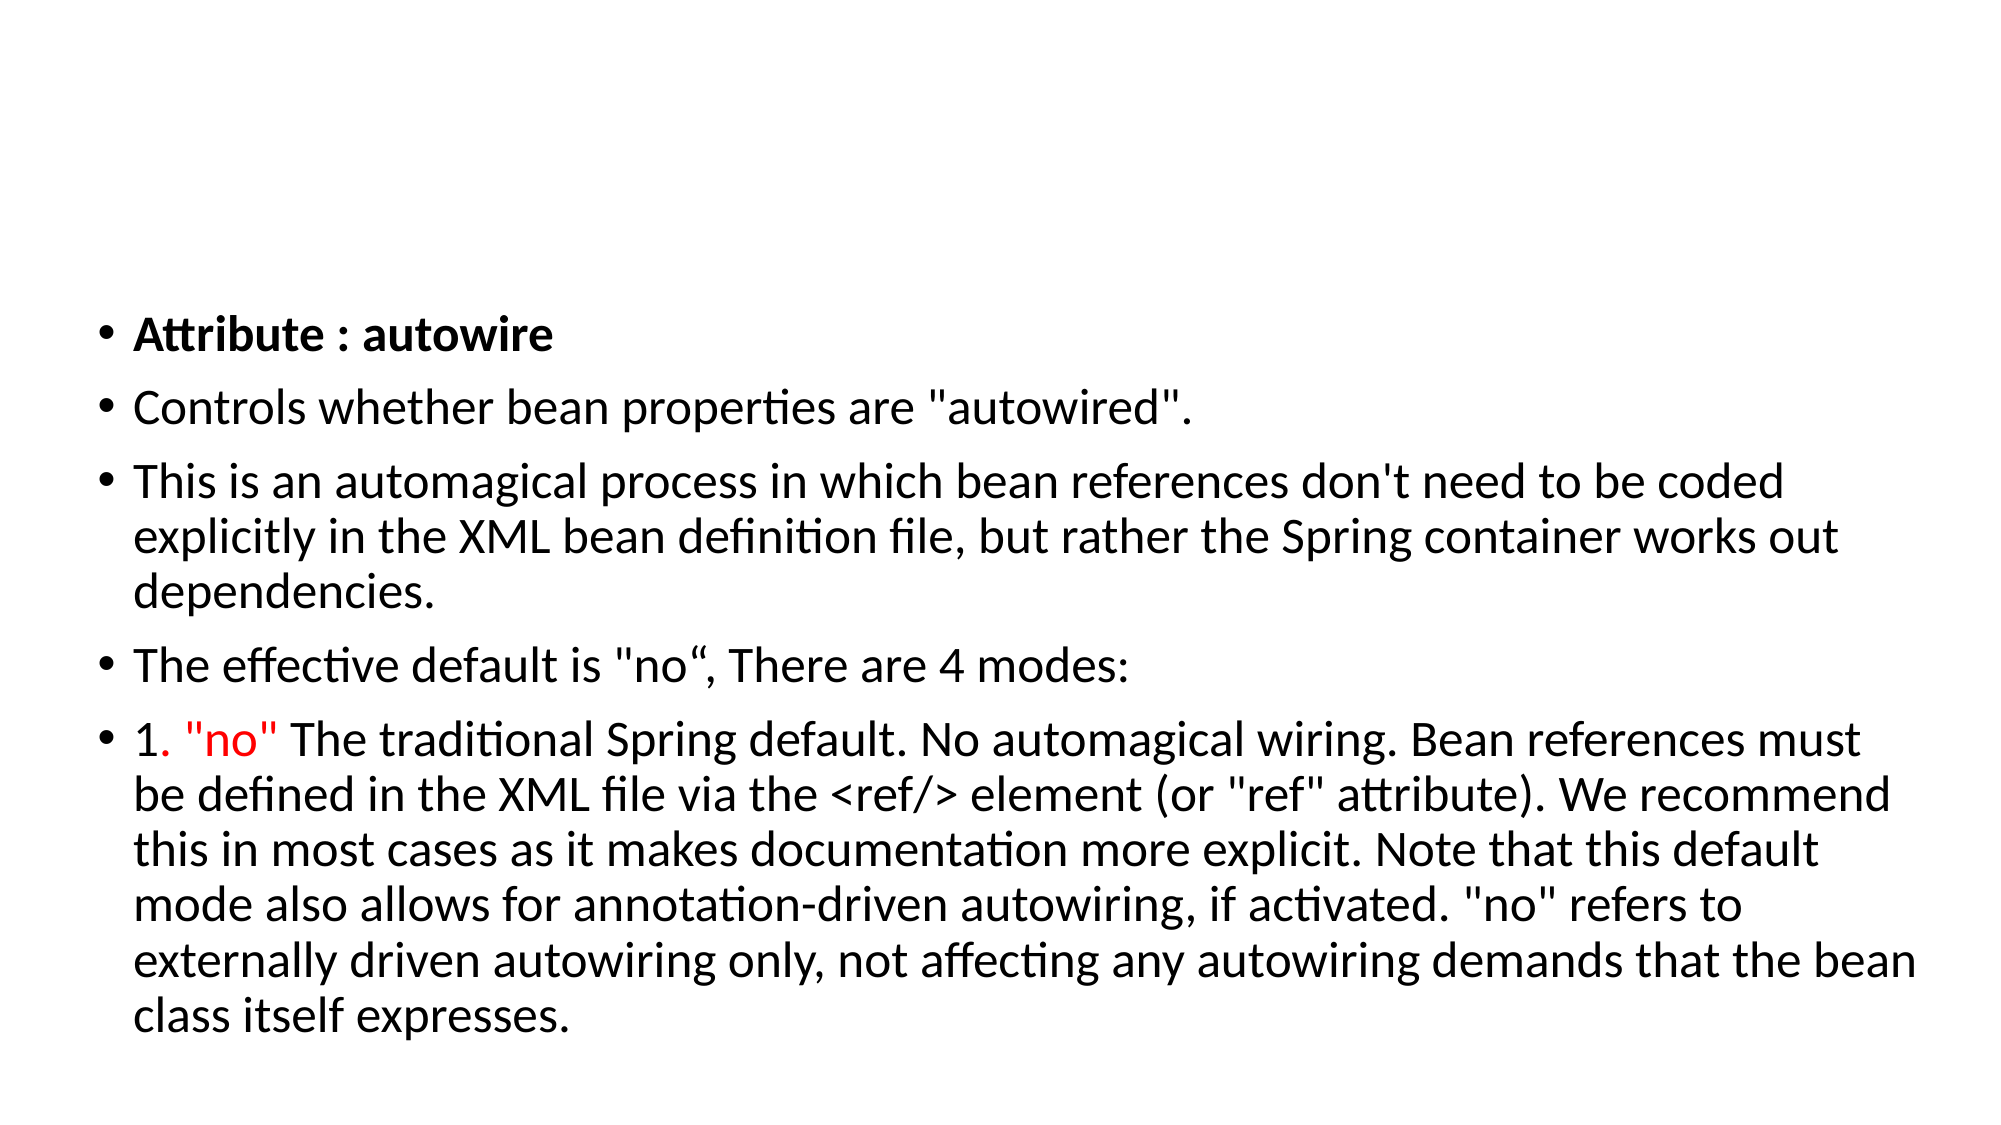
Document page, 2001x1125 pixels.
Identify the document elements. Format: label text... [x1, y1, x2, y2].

list Attribute : autowire Controls whether bean properties are "autowired". This is an automagical process in which bean references don't need to be coded explicitly in the XML bean definition file, but rather the Spring container works out dependencies. The effective default is "no“, There are 4 modes: 1. "no" The traditional Spring default. No automagical wiring. Bean references must be defined in the XML file via the <ref/> element (or "ref" attribute). We recommend this in most cases as it makes documentation more explicit. Note that this default mode also allows for annotation-driven autowiring, if activated. "no" refers to externally driven autowiring only, not affecting any autowiring demands that the bean class itself expresses. [82, 299, 1938, 1058]
